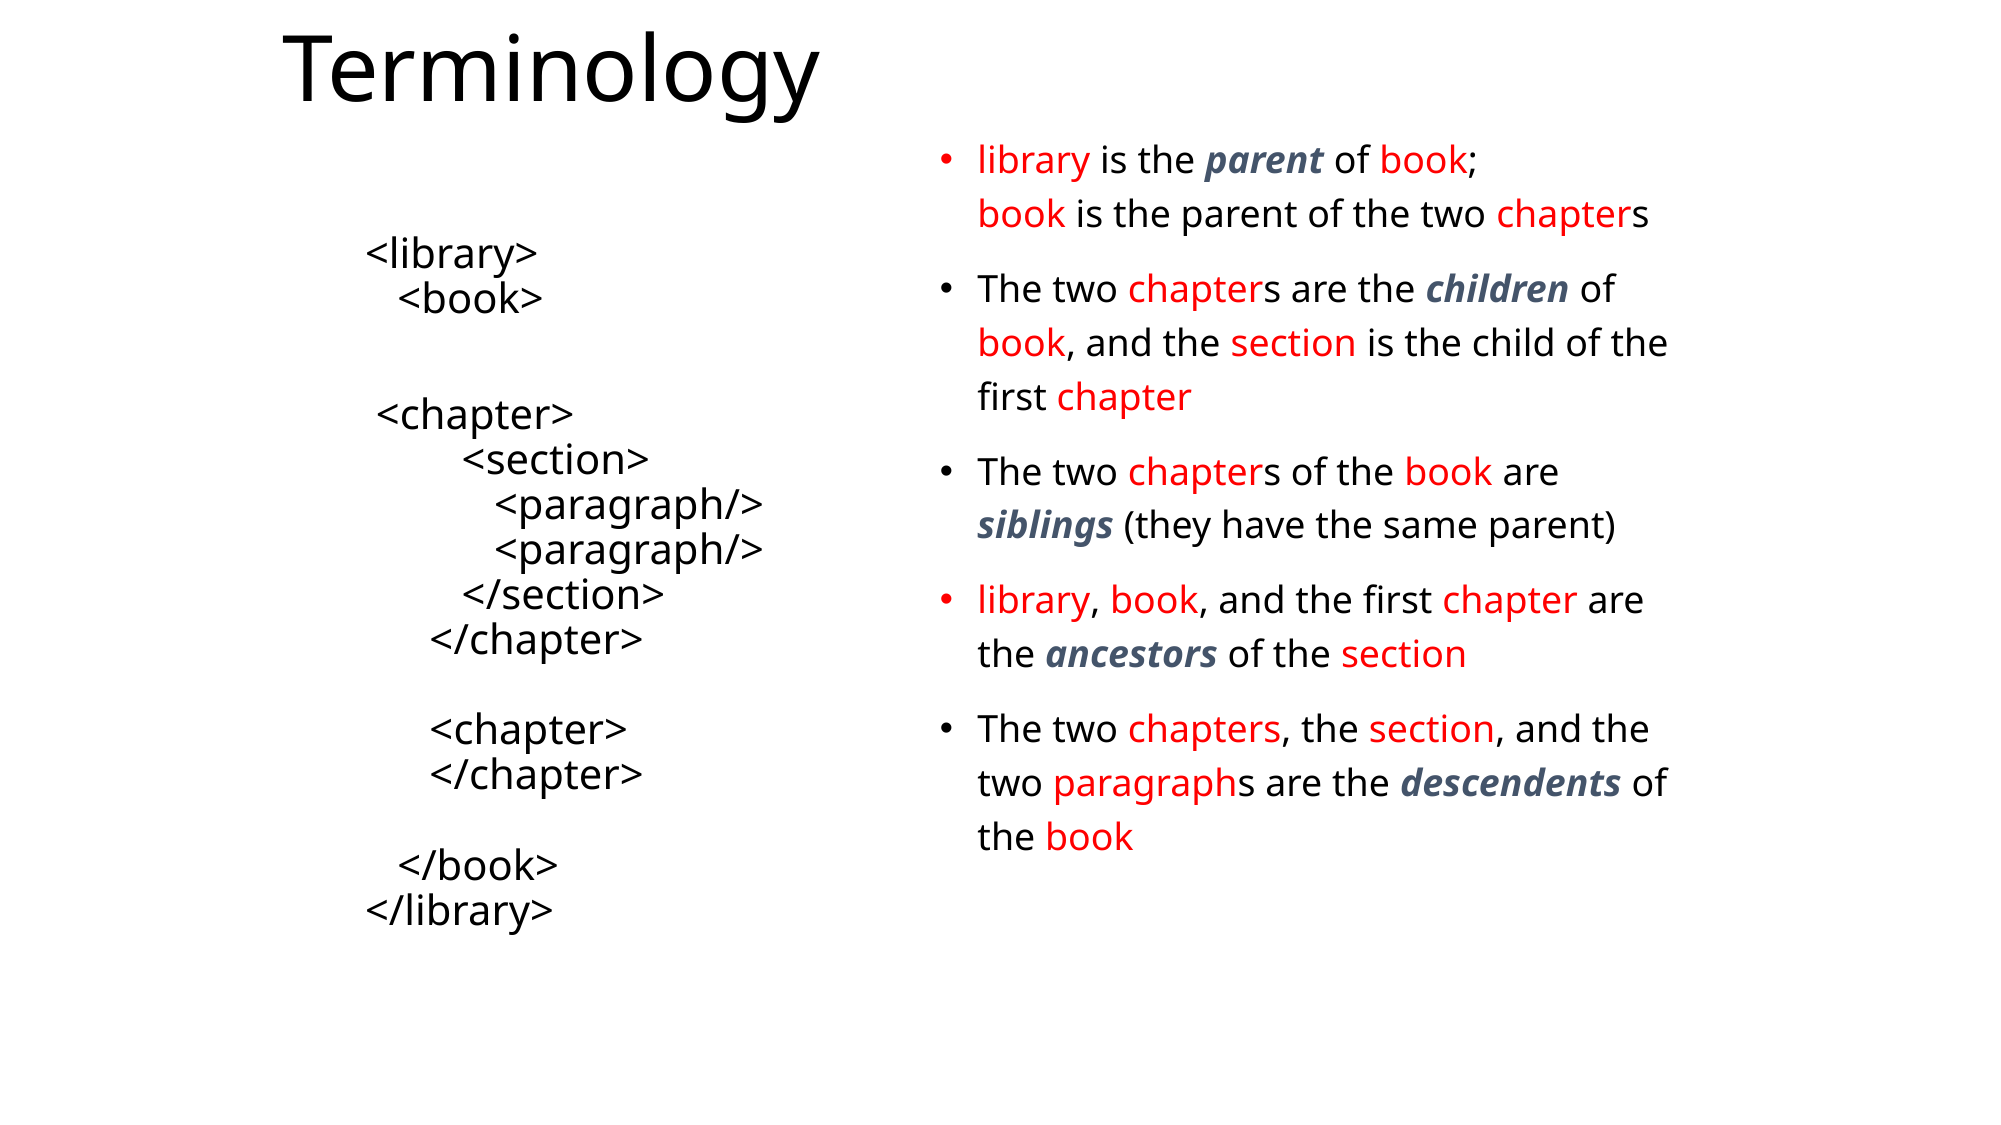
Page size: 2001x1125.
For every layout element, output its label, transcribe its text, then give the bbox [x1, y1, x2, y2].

list <library> <book> <chapter> <section> <paragraph/> <paragraph/> </section> </chapter> <chapter> </chapter> </book> </library> [312, 224, 865, 1006]
title Terminology [267, 0, 1733, 143]
list library is the parent of book; book is the parent of the two chapters The two chapters are the children of book, and the section is the child of the first chapter The two chapters of the book are siblings (they have the same parent) library, book, and the first chapter are the ancestors of the section The two chapters, the section, and the two paragraphs are the descendents of the book [924, 143, 1688, 932]
